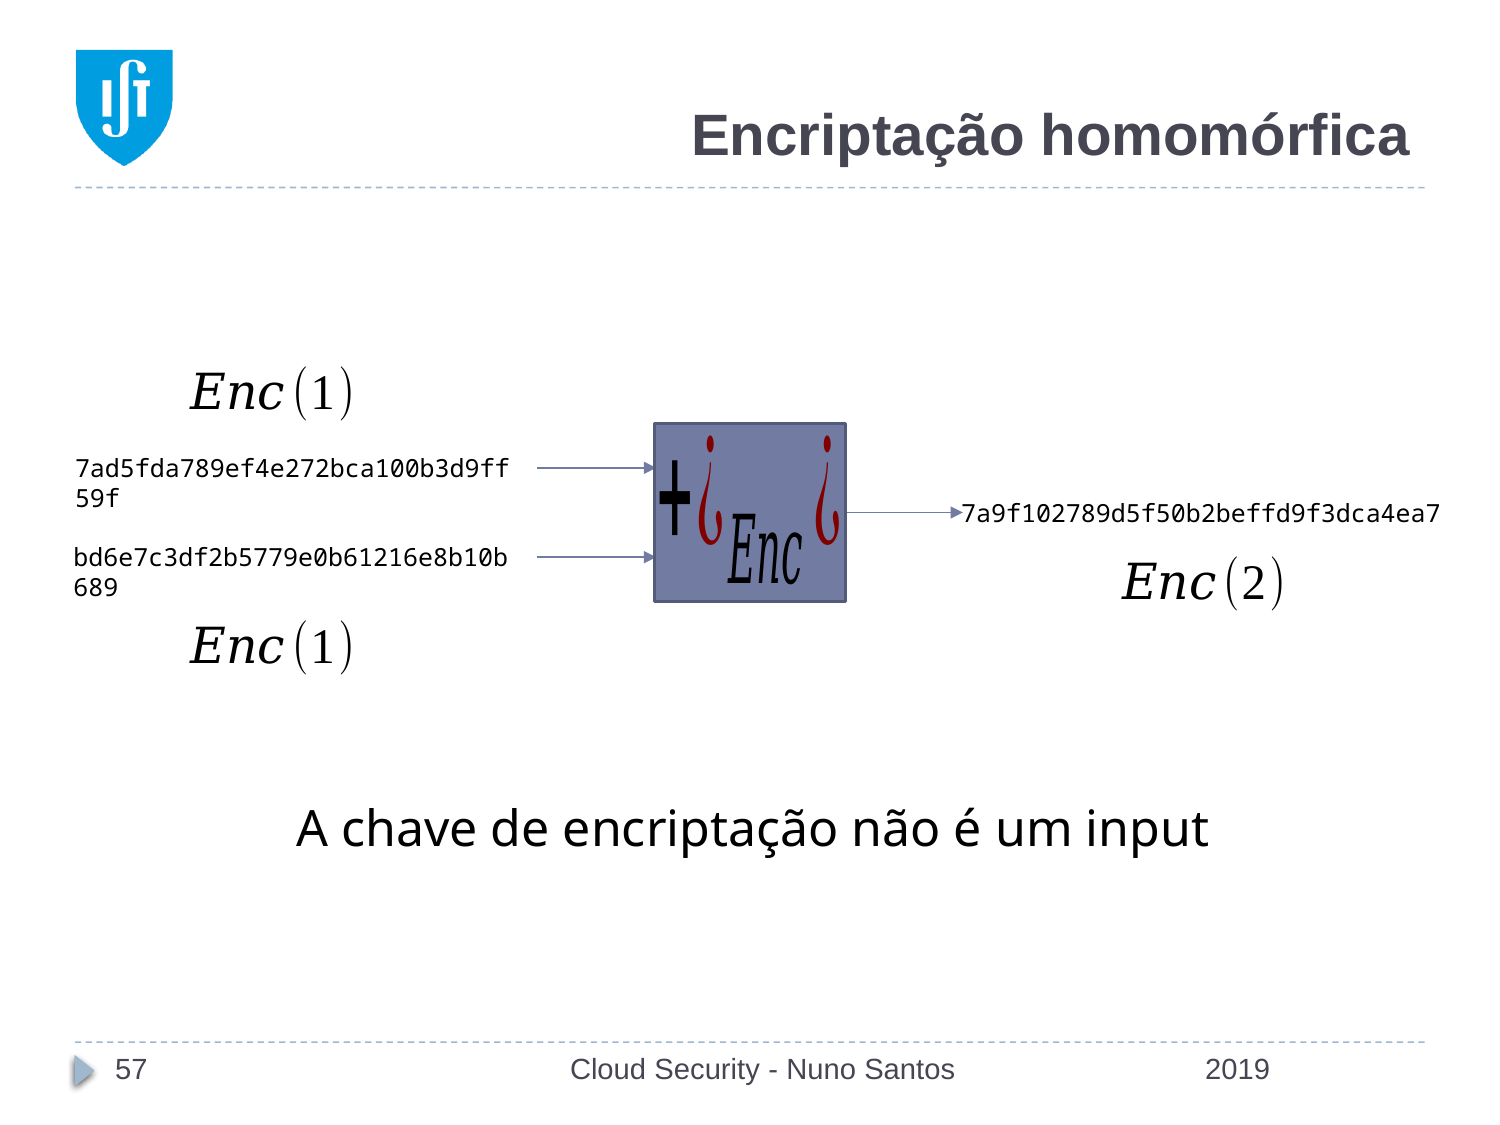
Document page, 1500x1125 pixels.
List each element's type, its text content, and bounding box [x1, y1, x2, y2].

slide_number 57 [100, 1042, 426, 1103]
text_box 7ad5fda789ef4e272bca100b3d9ff59f [60, 445, 536, 520]
footer Cloud Security - Nuno Santos [475, 1042, 1051, 1103]
title Encriptação homomórfica [179, 37, 1425, 175]
text_box A chave de encriptação não é um input [281, 789, 1225, 864]
picture [68, 42, 179, 175]
text_box bd6e7c3df2b5779e0b61216e8b10b689 [58, 534, 537, 610]
slide_number 2019 [1051, 1042, 1426, 1103]
text_box 7a9f102789d5f50b2beffd9f3dca4ea7 [946, 489, 1456, 535]
